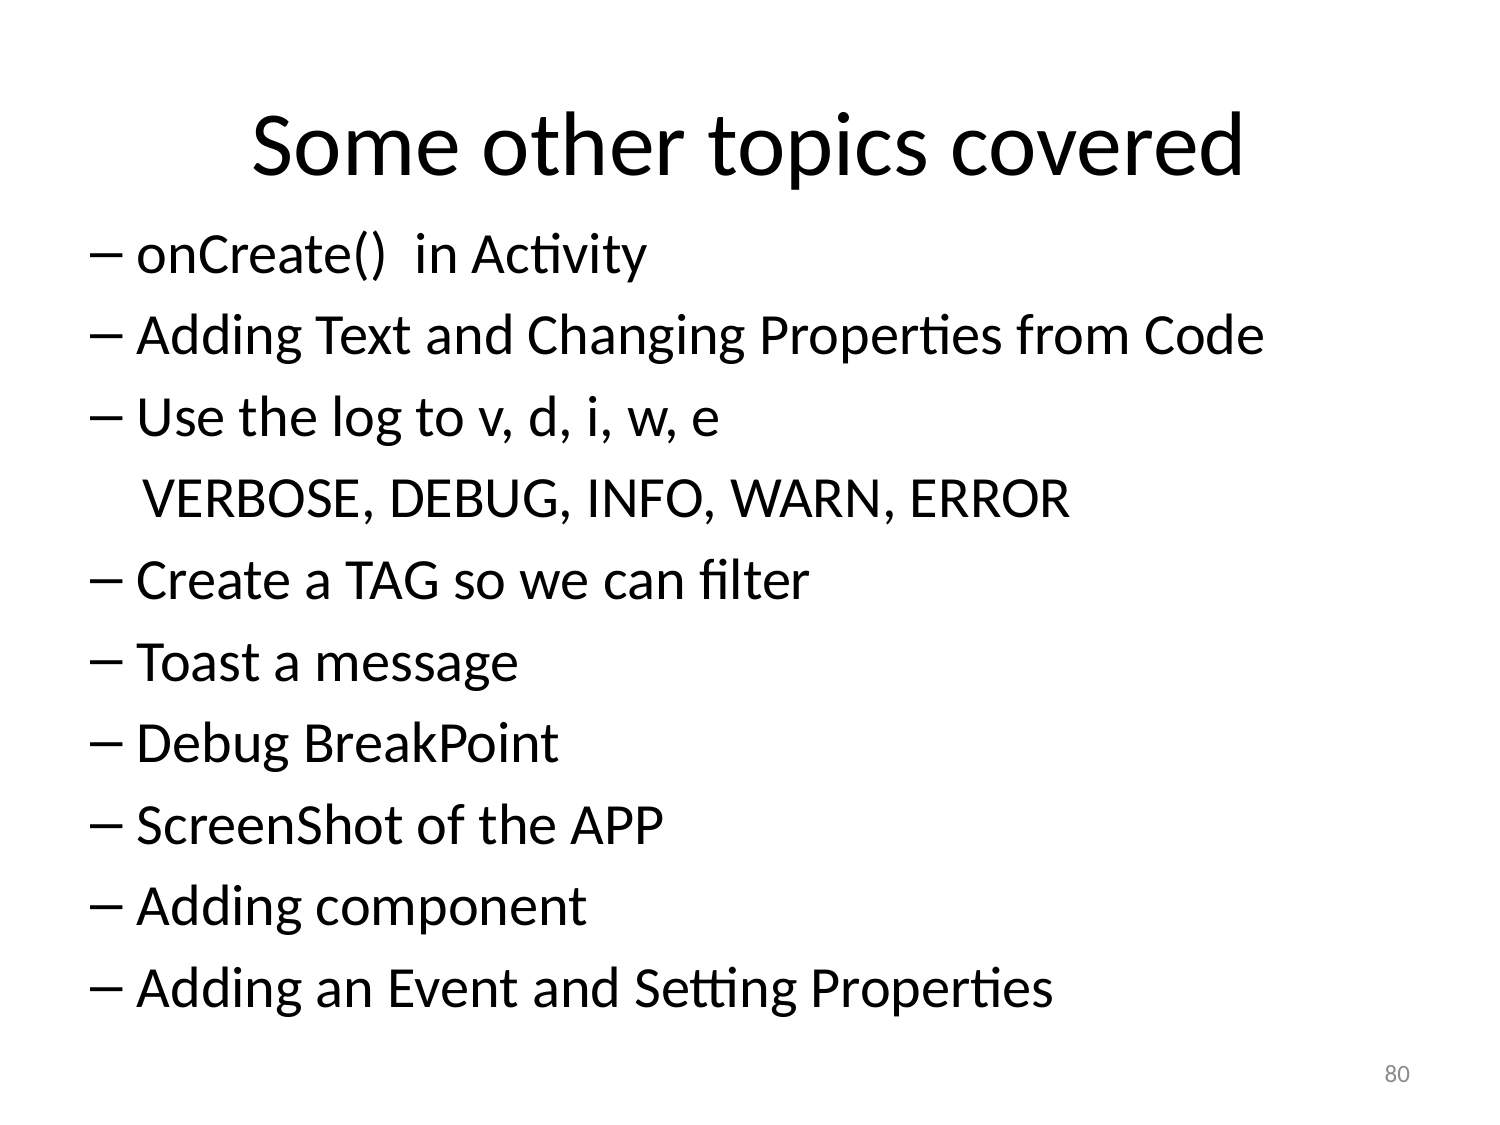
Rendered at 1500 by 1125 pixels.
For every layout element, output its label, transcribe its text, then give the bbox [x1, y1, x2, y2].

title Some other topics covered [74, 44, 1426, 207]
slide_number 80 [1074, 1042, 1425, 1103]
list onCreate() in Activity Adding Text and Changing Properties from Code Use the log to v, d, i, w, e VERBOSE, DEBUG, INFO, WARN, ERROR Create a TAG so we can filter Toast a message Debug BreakPoint ScreenShot of the APP Adding component Adding an Event and Setting Properties [0, 207, 1500, 1063]
